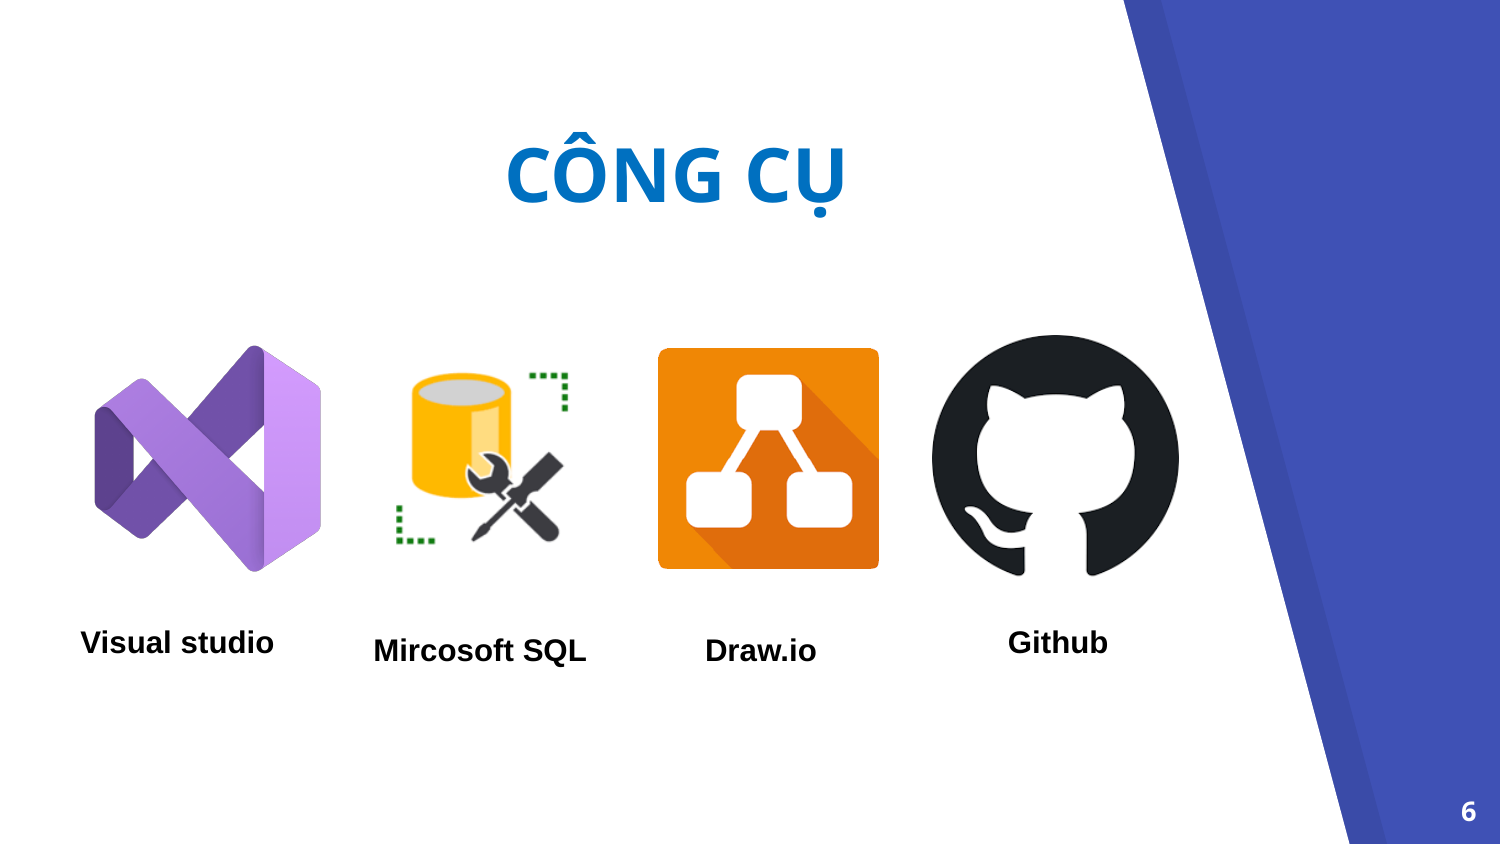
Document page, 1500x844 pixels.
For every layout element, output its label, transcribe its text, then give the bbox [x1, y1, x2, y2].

text_box CÔNG CỤ [489, 111, 1011, 233]
picture [658, 348, 879, 569]
picture [358, 335, 605, 582]
picture [84, 335, 331, 582]
text_box Mircosoft SQL [358, 610, 690, 683]
picture [932, 335, 1179, 582]
text_box Visual studio [65, 603, 398, 675]
slide_number 6 [1401, 779, 1492, 844]
text_box Draw.io [690, 610, 1022, 683]
text_box Github [992, 603, 1325, 675]
